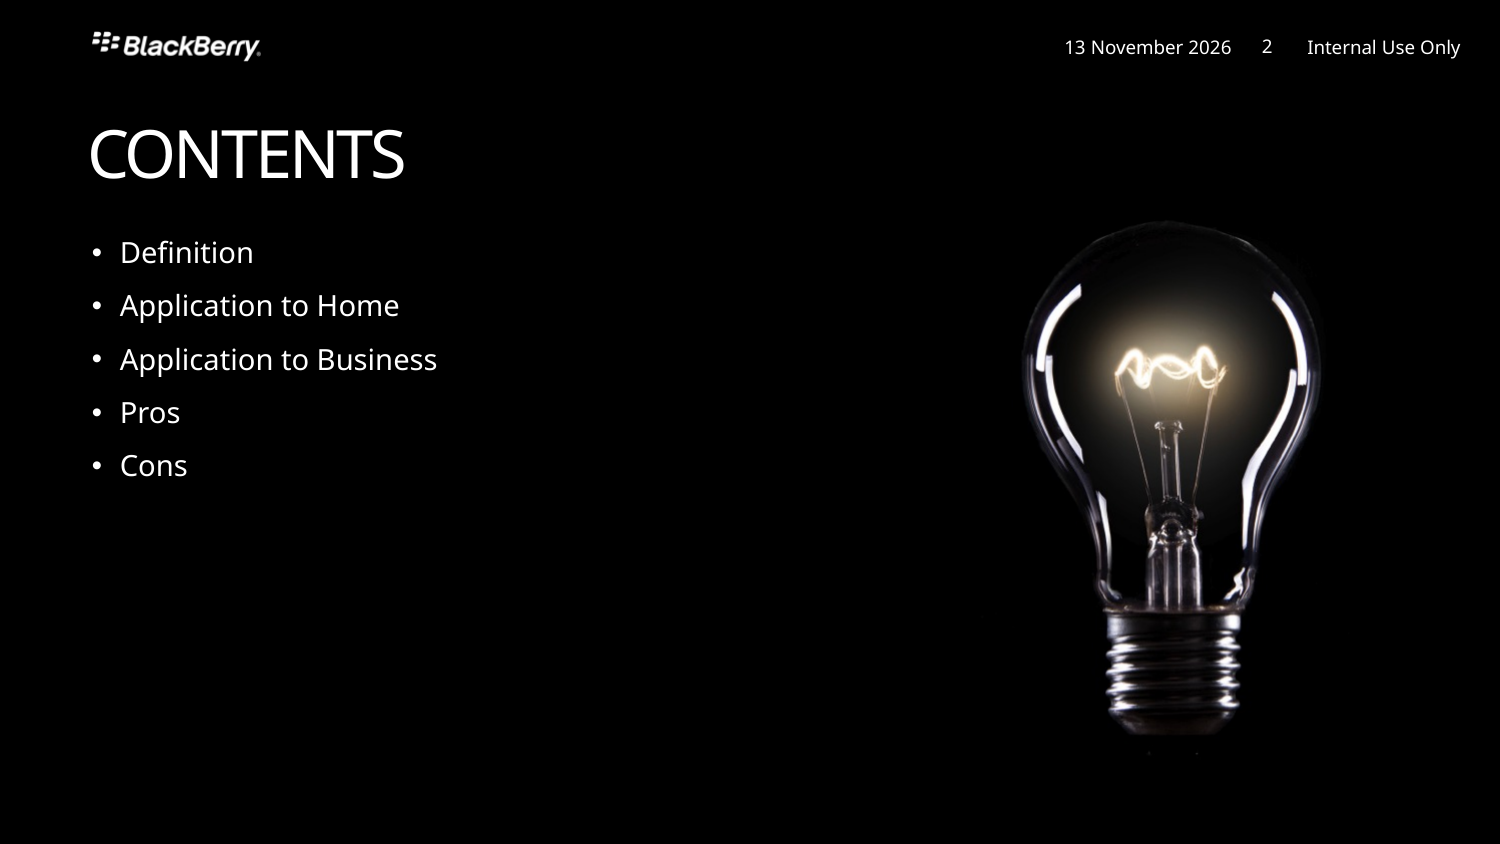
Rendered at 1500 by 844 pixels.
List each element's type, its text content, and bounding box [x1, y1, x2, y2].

picture [851, 183, 1500, 802]
text_box Definition Application to Home Application to Business Pros Cons [77, 227, 505, 666]
picture [87, 29, 266, 64]
text_box CONTENTS [72, 114, 926, 201]
